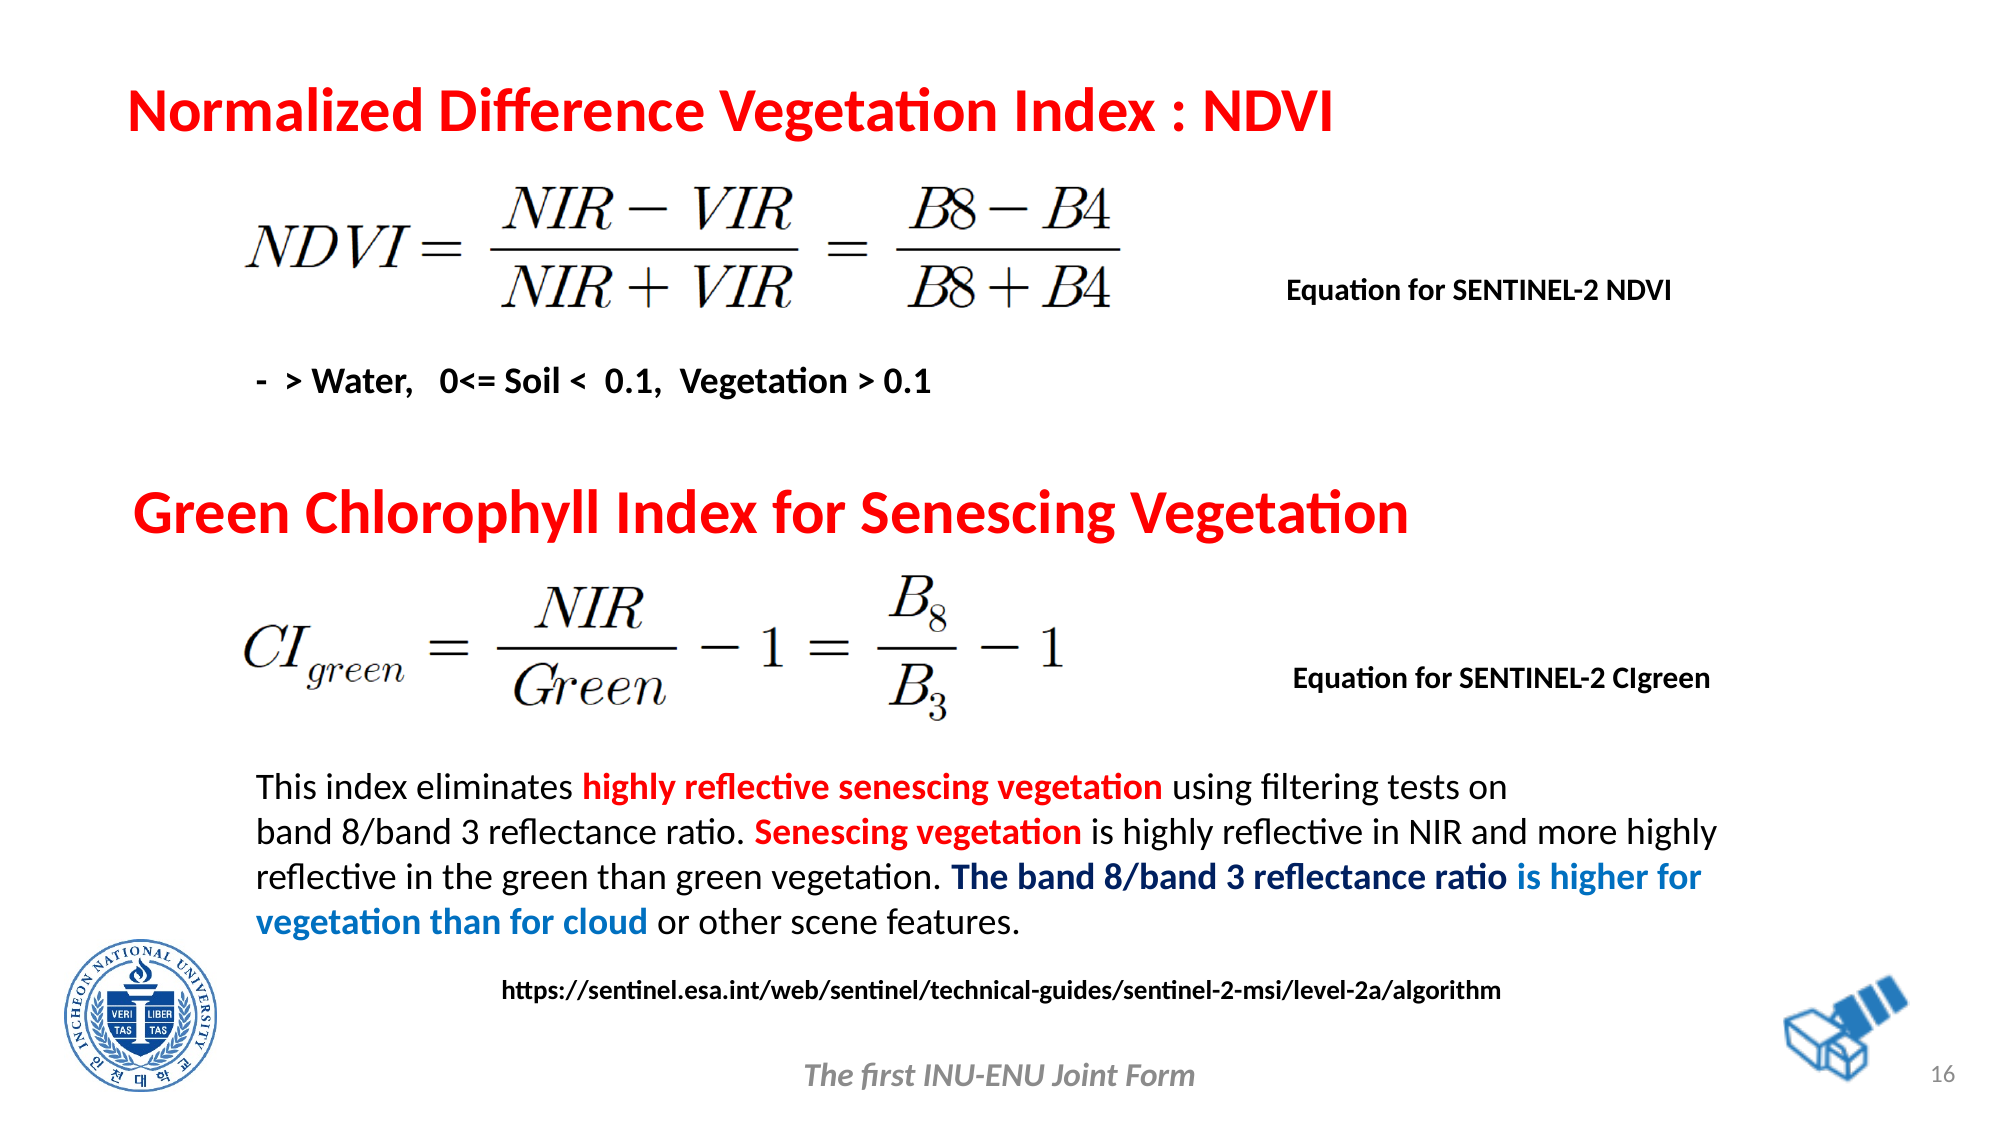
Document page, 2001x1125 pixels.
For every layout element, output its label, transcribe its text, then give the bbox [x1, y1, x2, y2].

text_box https://sentinel.esa.int/web/sentinel/technical-guides/sentinel-2-msi/level-2a/algorithm [486, 964, 1812, 1012]
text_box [112, 61, 1761, 315]
text_box This index eliminates highly reflective senescing vegetation using filtering tests on band 8/band 3 reflectance ratio. Senescing vegetation is highly reflective in NIR and more highly reflective in the green than green vegetation. The band 8/band 3 reflectance ratio is higher for vegetation than for cloud or other scene features. [241, 754, 1854, 949]
picture [64, 939, 217, 1092]
slide_number 16 [1889, 1042, 1971, 1103]
footer The first INU-ENU Joint Form [662, 1042, 1338, 1103]
picture [1783, 966, 1910, 1092]
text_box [118, 463, 1770, 727]
text_box - > Water, 0<= Soil < 0.1, Vegetation > 0.1 [241, 348, 1647, 408]
